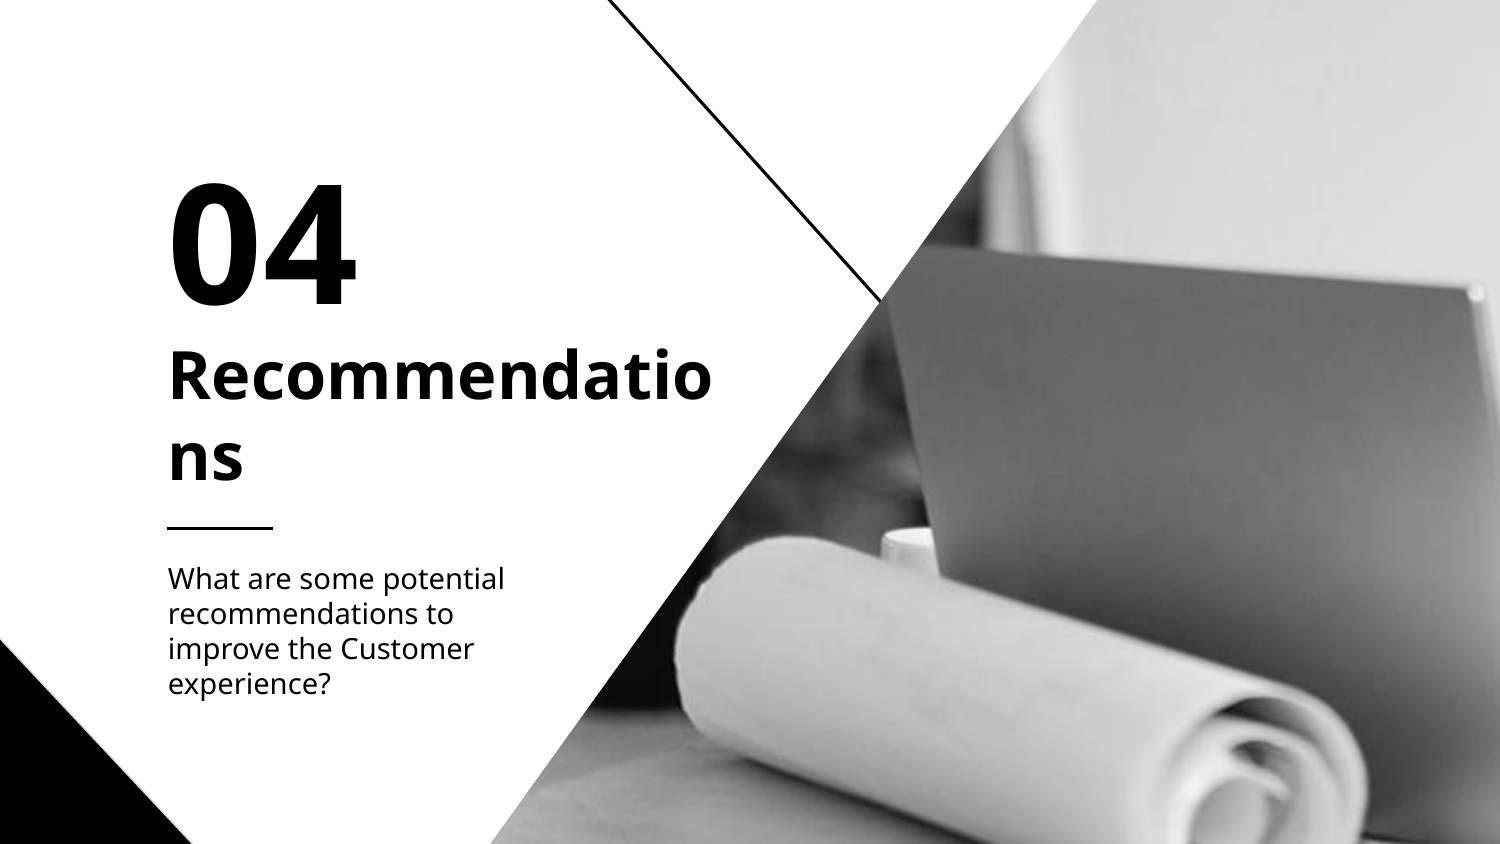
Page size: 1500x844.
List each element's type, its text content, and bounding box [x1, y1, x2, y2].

subtitle What are some potential recommendations to improve the Customer experience? [152, 545, 480, 642]
title 04 [152, 158, 480, 318]
title Recommendations [152, 331, 480, 496]
picture [485, 0, 1500, 844]
